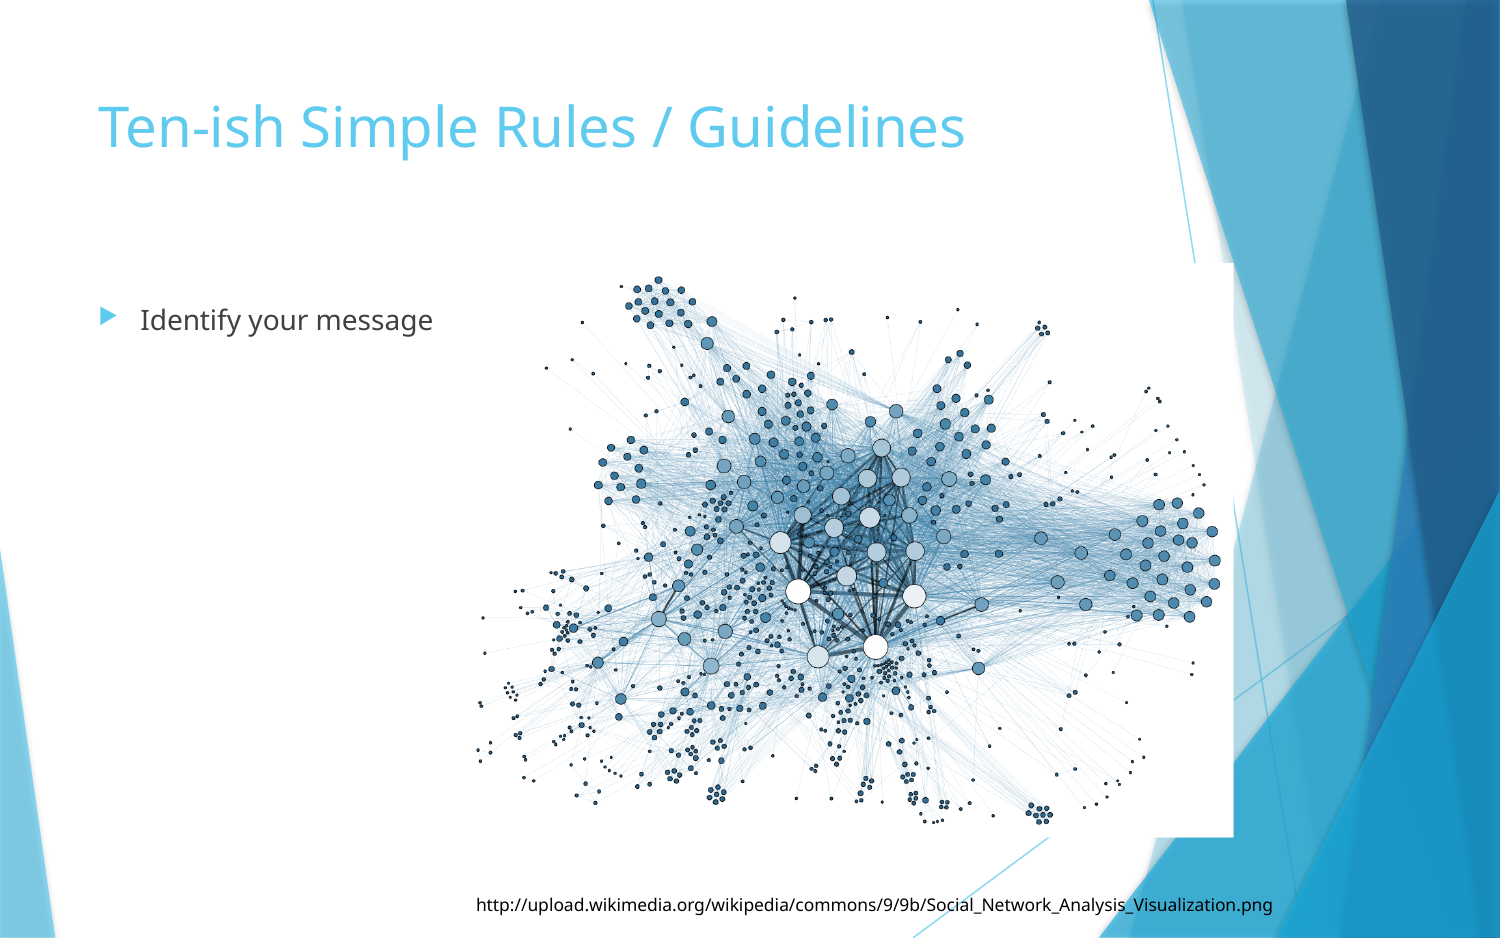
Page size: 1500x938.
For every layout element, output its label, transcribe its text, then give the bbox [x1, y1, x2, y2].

list Identify your message [83, 295, 457, 826]
picture [462, 263, 1234, 839]
text_box http://upload.wikimedia.org/wikipedia/commons/9/9b/Social_Network_Analysis_Visualization.png [461, 886, 1290, 923]
title Ten-ish Simple Rules / Guidelines [83, 83, 1141, 264]
